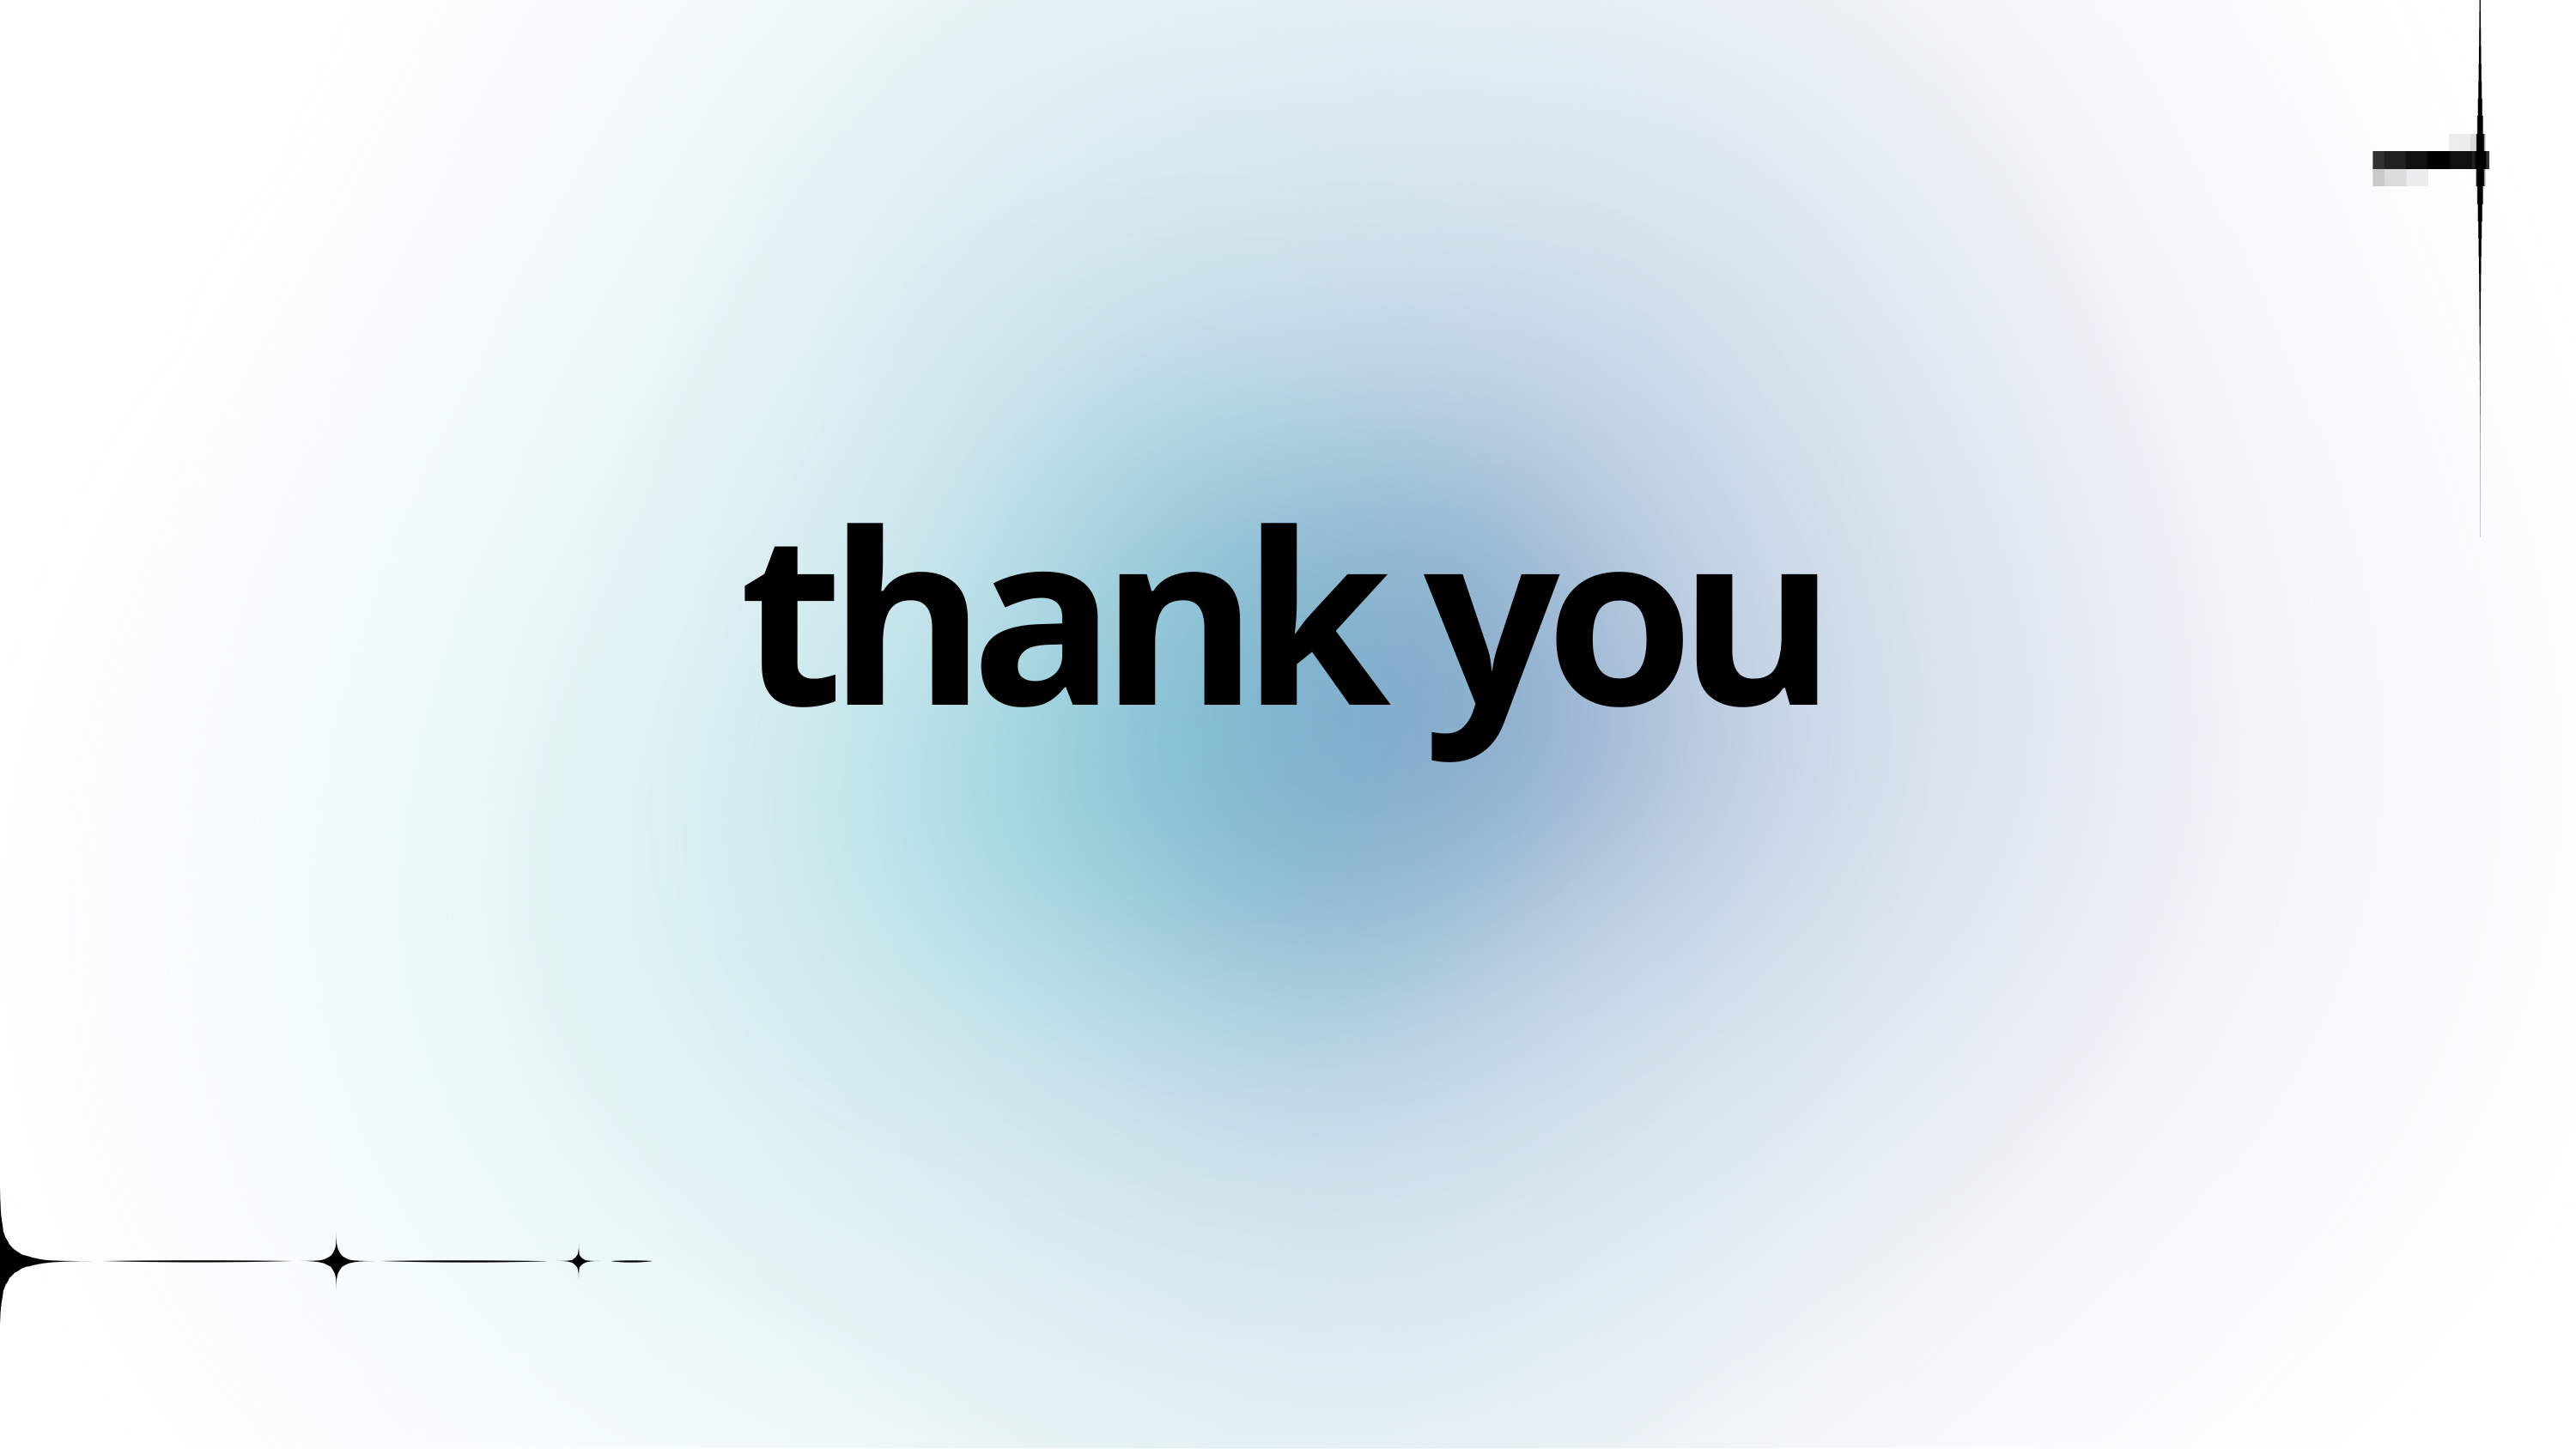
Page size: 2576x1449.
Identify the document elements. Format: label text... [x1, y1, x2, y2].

text_box [0, 1187, 653, 1335]
text_box [2372, 0, 2490, 537]
text_box [0, 0, 2576, 1449]
text_box [609, 754, 1967, 1304]
text_box thank you [359, 516, 2216, 754]
text_box [609, 144, 1967, 516]
